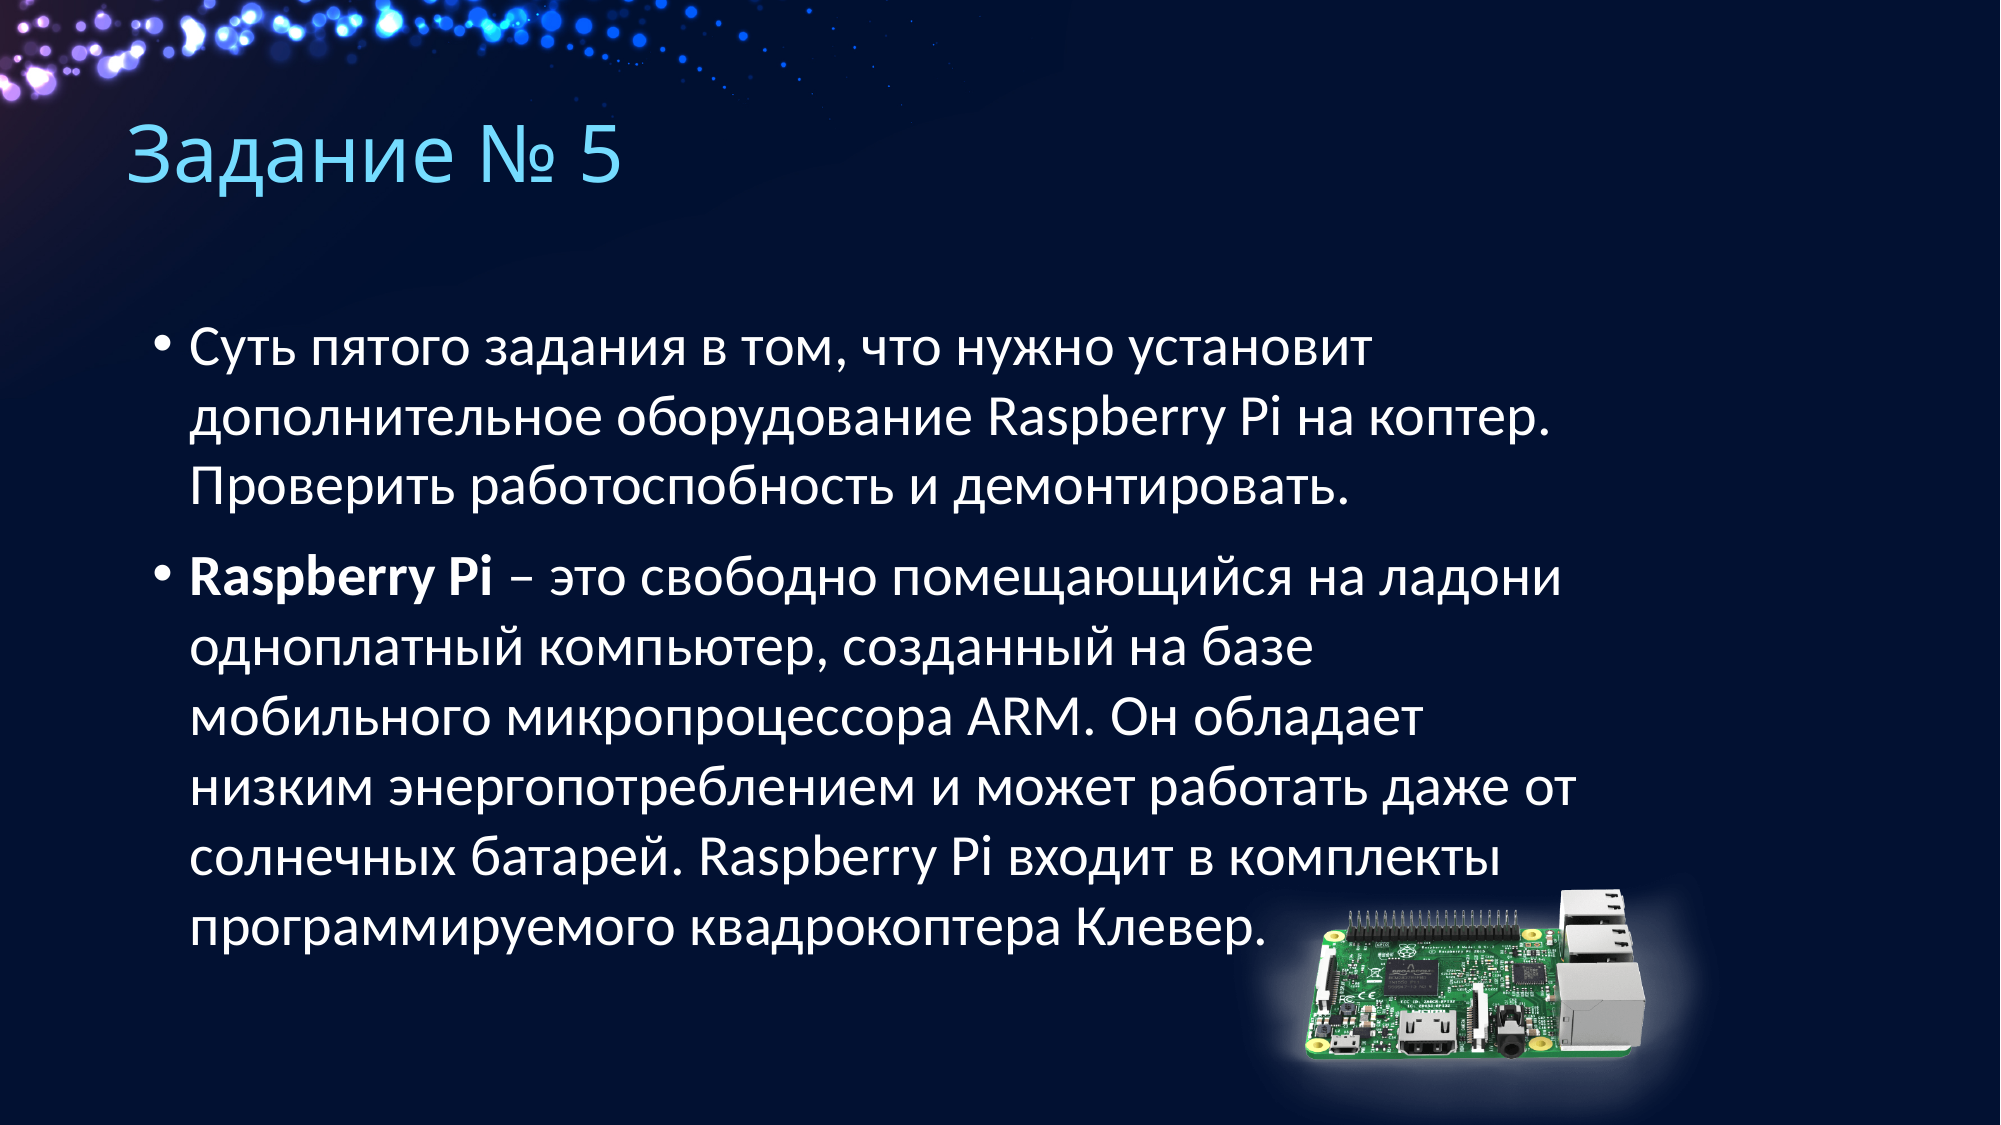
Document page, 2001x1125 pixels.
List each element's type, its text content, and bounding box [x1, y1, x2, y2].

title Задание № 5 [111, 105, 1837, 208]
list Суть пятого задания в том, что нужно установит дополнительное оборудование Raspberry Pi на коптер. Проверить работоспобность и демонтировать. Raspberry Pi – это свободно помещающийся на ладони одноплатный компьютер, созданный на базе мобильного микропроцессора ARM. Он обладает низким энергопотреблением и может работать даже от солнечных батарей. Raspberry Pi входит в комплекты программируемого квадрокоптера Клевер. [137, 299, 1598, 1014]
picture [0, 0, 2000, 1125]
